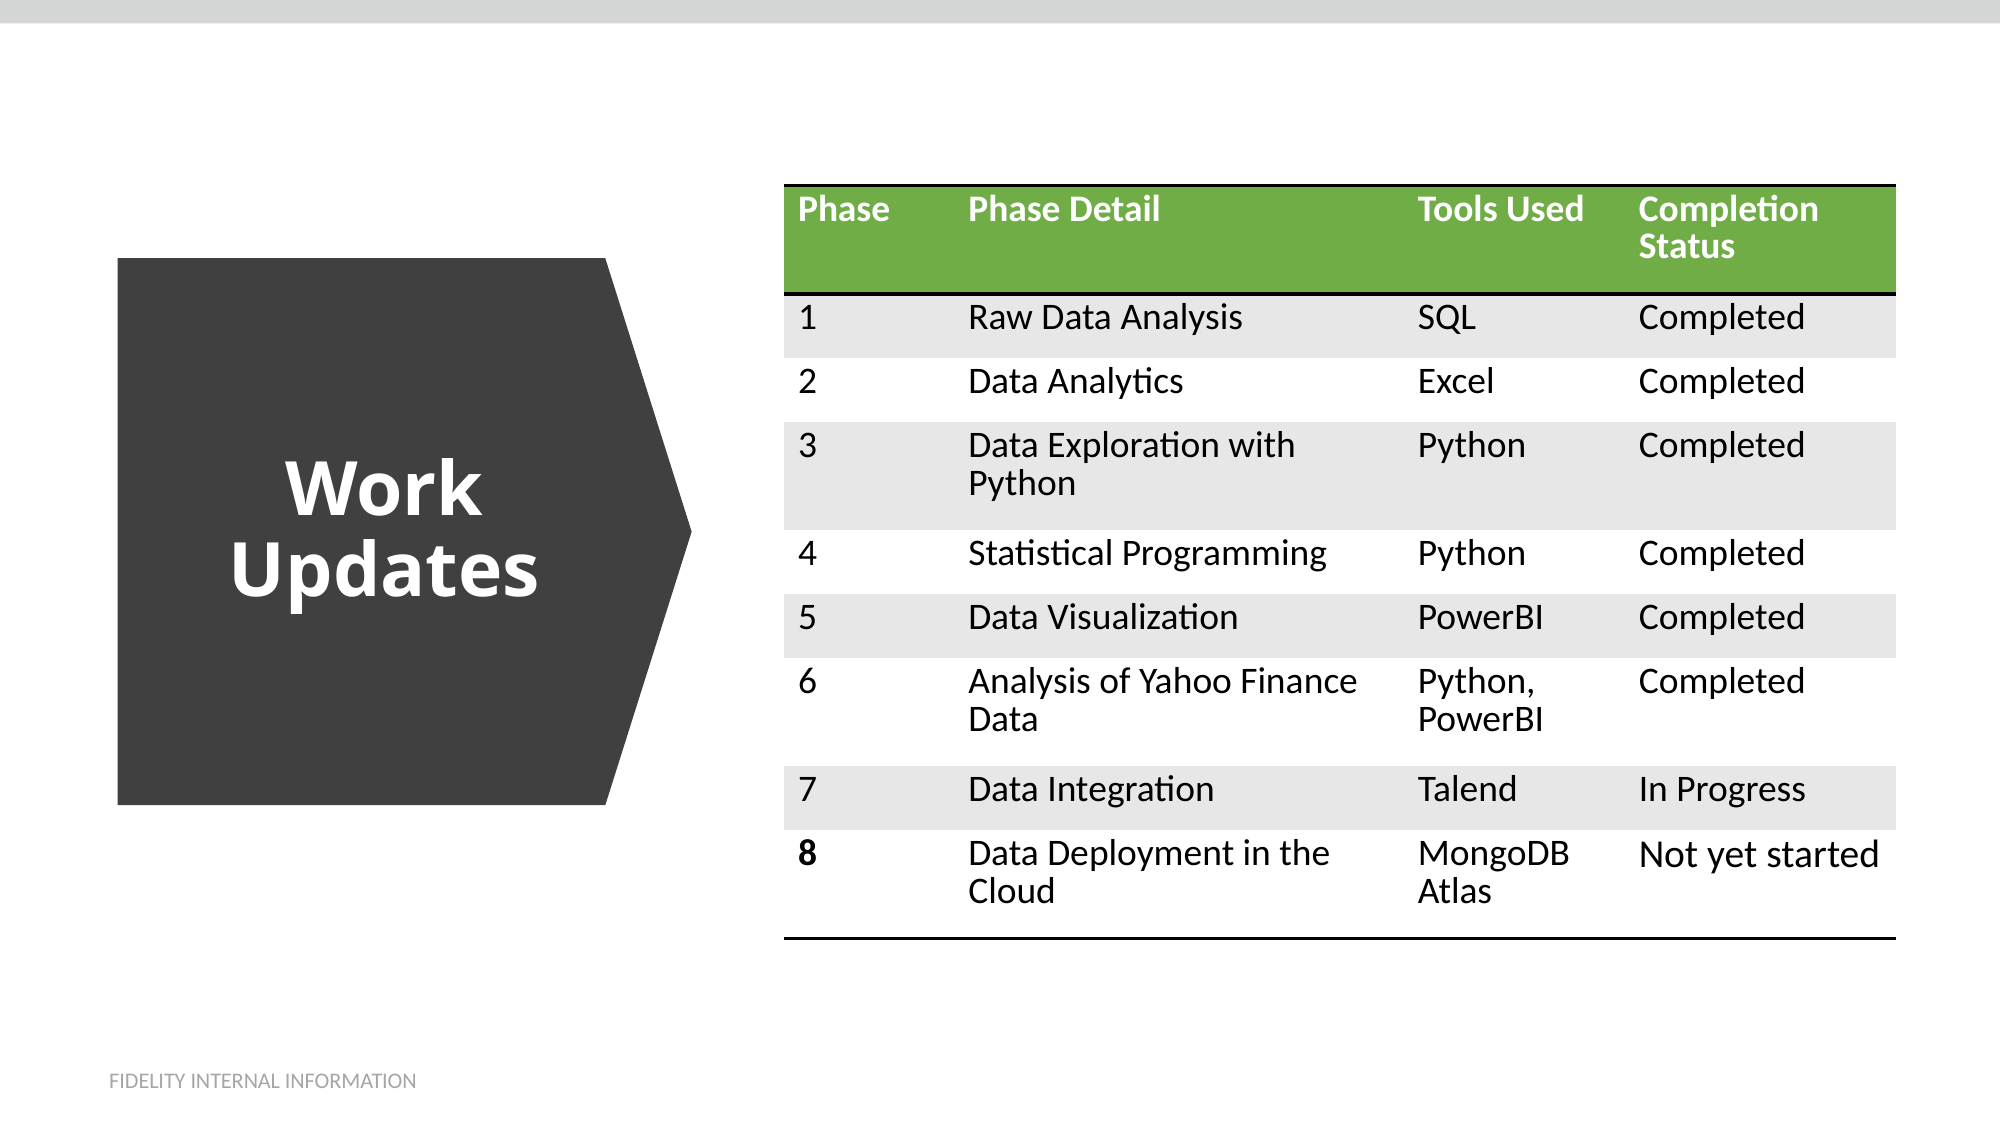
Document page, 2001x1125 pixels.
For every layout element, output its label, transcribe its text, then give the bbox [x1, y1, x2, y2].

table_cell Completed [1624, 358, 1896, 422]
table_cell Analysis of Yahoo Finance Data [954, 658, 1403, 766]
table_cell Data Visualization [954, 594, 1403, 658]
table_cell 4 [784, 530, 954, 594]
table_cell Completed [1624, 594, 1896, 658]
table_cell 3 [784, 422, 954, 530]
table_cell Not yet started [1624, 830, 1896, 937]
table_cell Python [1403, 530, 1624, 594]
table_cell 6 [784, 658, 954, 766]
table_cell Statistical Programming [954, 530, 1403, 594]
table_cell In Progress [1624, 766, 1896, 830]
table_header Phase [784, 187, 954, 292]
table_cell Python, PowerBI [1403, 658, 1624, 766]
table_cell Completed [1624, 296, 1896, 358]
table_cell Completed [1624, 658, 1896, 766]
table_cell SQL [1403, 296, 1624, 358]
table_cell 8 [784, 830, 954, 937]
table_cell 7 [784, 766, 954, 830]
table_cell 2 [784, 358, 954, 422]
table_cell Completed [1624, 530, 1896, 594]
table_cell Excel [1403, 358, 1624, 422]
table_cell Completed [1624, 422, 1896, 530]
table_cell Data Deployment in the Cloud [954, 830, 1403, 937]
table_cell MongoDB Atlas [1403, 830, 1624, 937]
table_cell PowerBI [1403, 594, 1624, 658]
title Work Updates [168, 322, 601, 741]
table_header Phase Detail [954, 187, 1403, 292]
table_header Tools Used [1403, 187, 1624, 292]
table_header Completion Status [1624, 187, 1896, 292]
table_cell Python [1403, 422, 1624, 530]
table_cell Raw Data Analysis [954, 296, 1403, 358]
table_cell 1 [784, 296, 954, 358]
table_cell Data Analytics [954, 358, 1403, 422]
table_cell Data Integration [954, 766, 1403, 830]
table_cell Data Exploration with Python [954, 422, 1403, 530]
table_cell 5 [784, 594, 954, 658]
table_cell Talend [1403, 766, 1624, 830]
text_box [116, 257, 693, 807]
